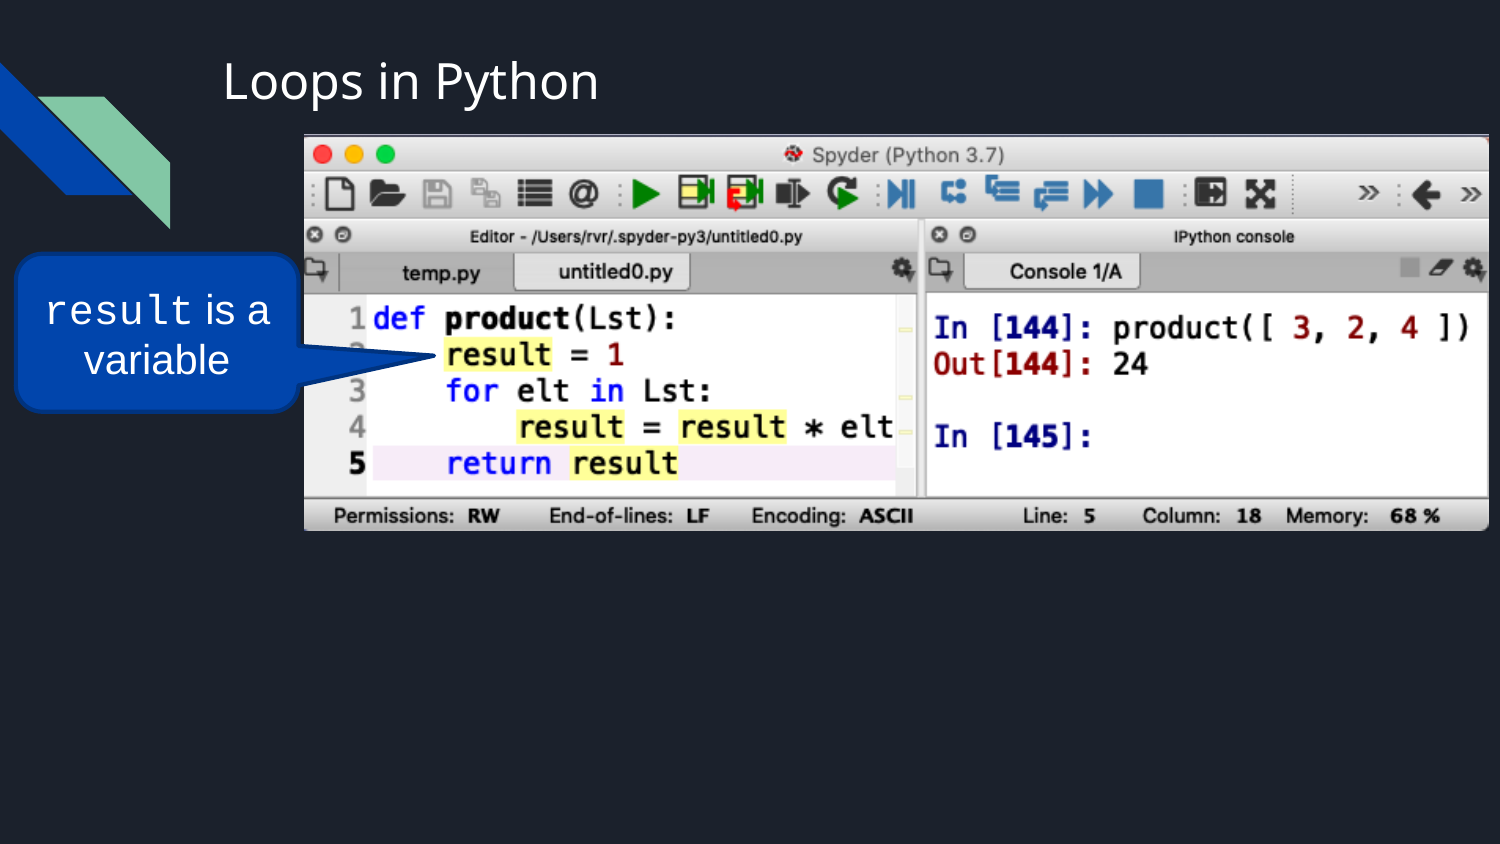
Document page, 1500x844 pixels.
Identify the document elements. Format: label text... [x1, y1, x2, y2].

text_box result is a variable [13, 251, 299, 414]
picture [304, 134, 1489, 532]
title Loops in Python [207, 34, 1363, 149]
